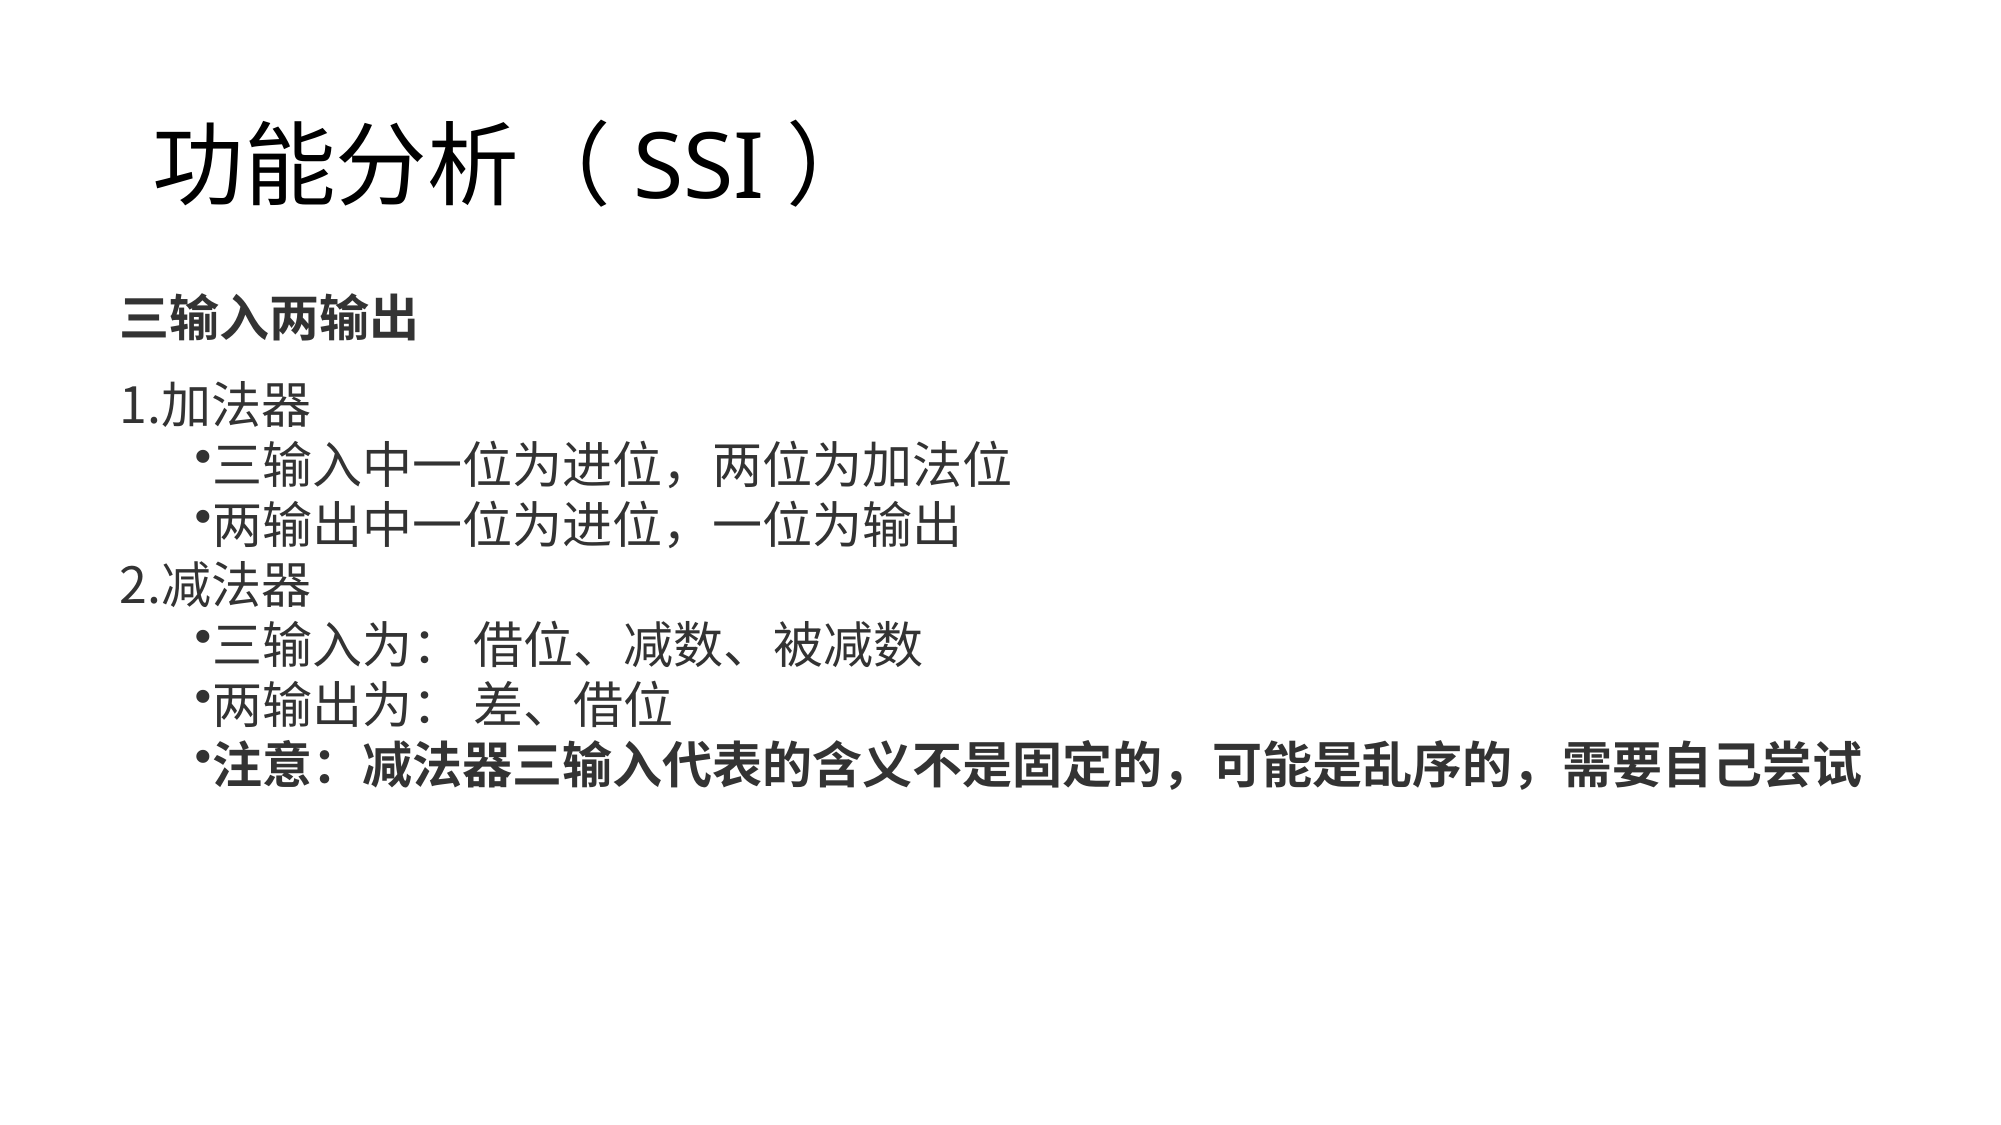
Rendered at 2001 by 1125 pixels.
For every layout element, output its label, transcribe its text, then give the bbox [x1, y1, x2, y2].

list 三输入两输出 加法器 三输入中一位为进位，两位为加法位 两输出中一位为进位，一位为输出 减法器 三输入为： 借位、减数、被减数 两输出为： 差、借位 注意：减法器三输入代表的含义不是固定的，可能是乱序的，需要自己尝试 [119, 243, 1881, 882]
title 功能分析（SSI） [137, 59, 1863, 243]
